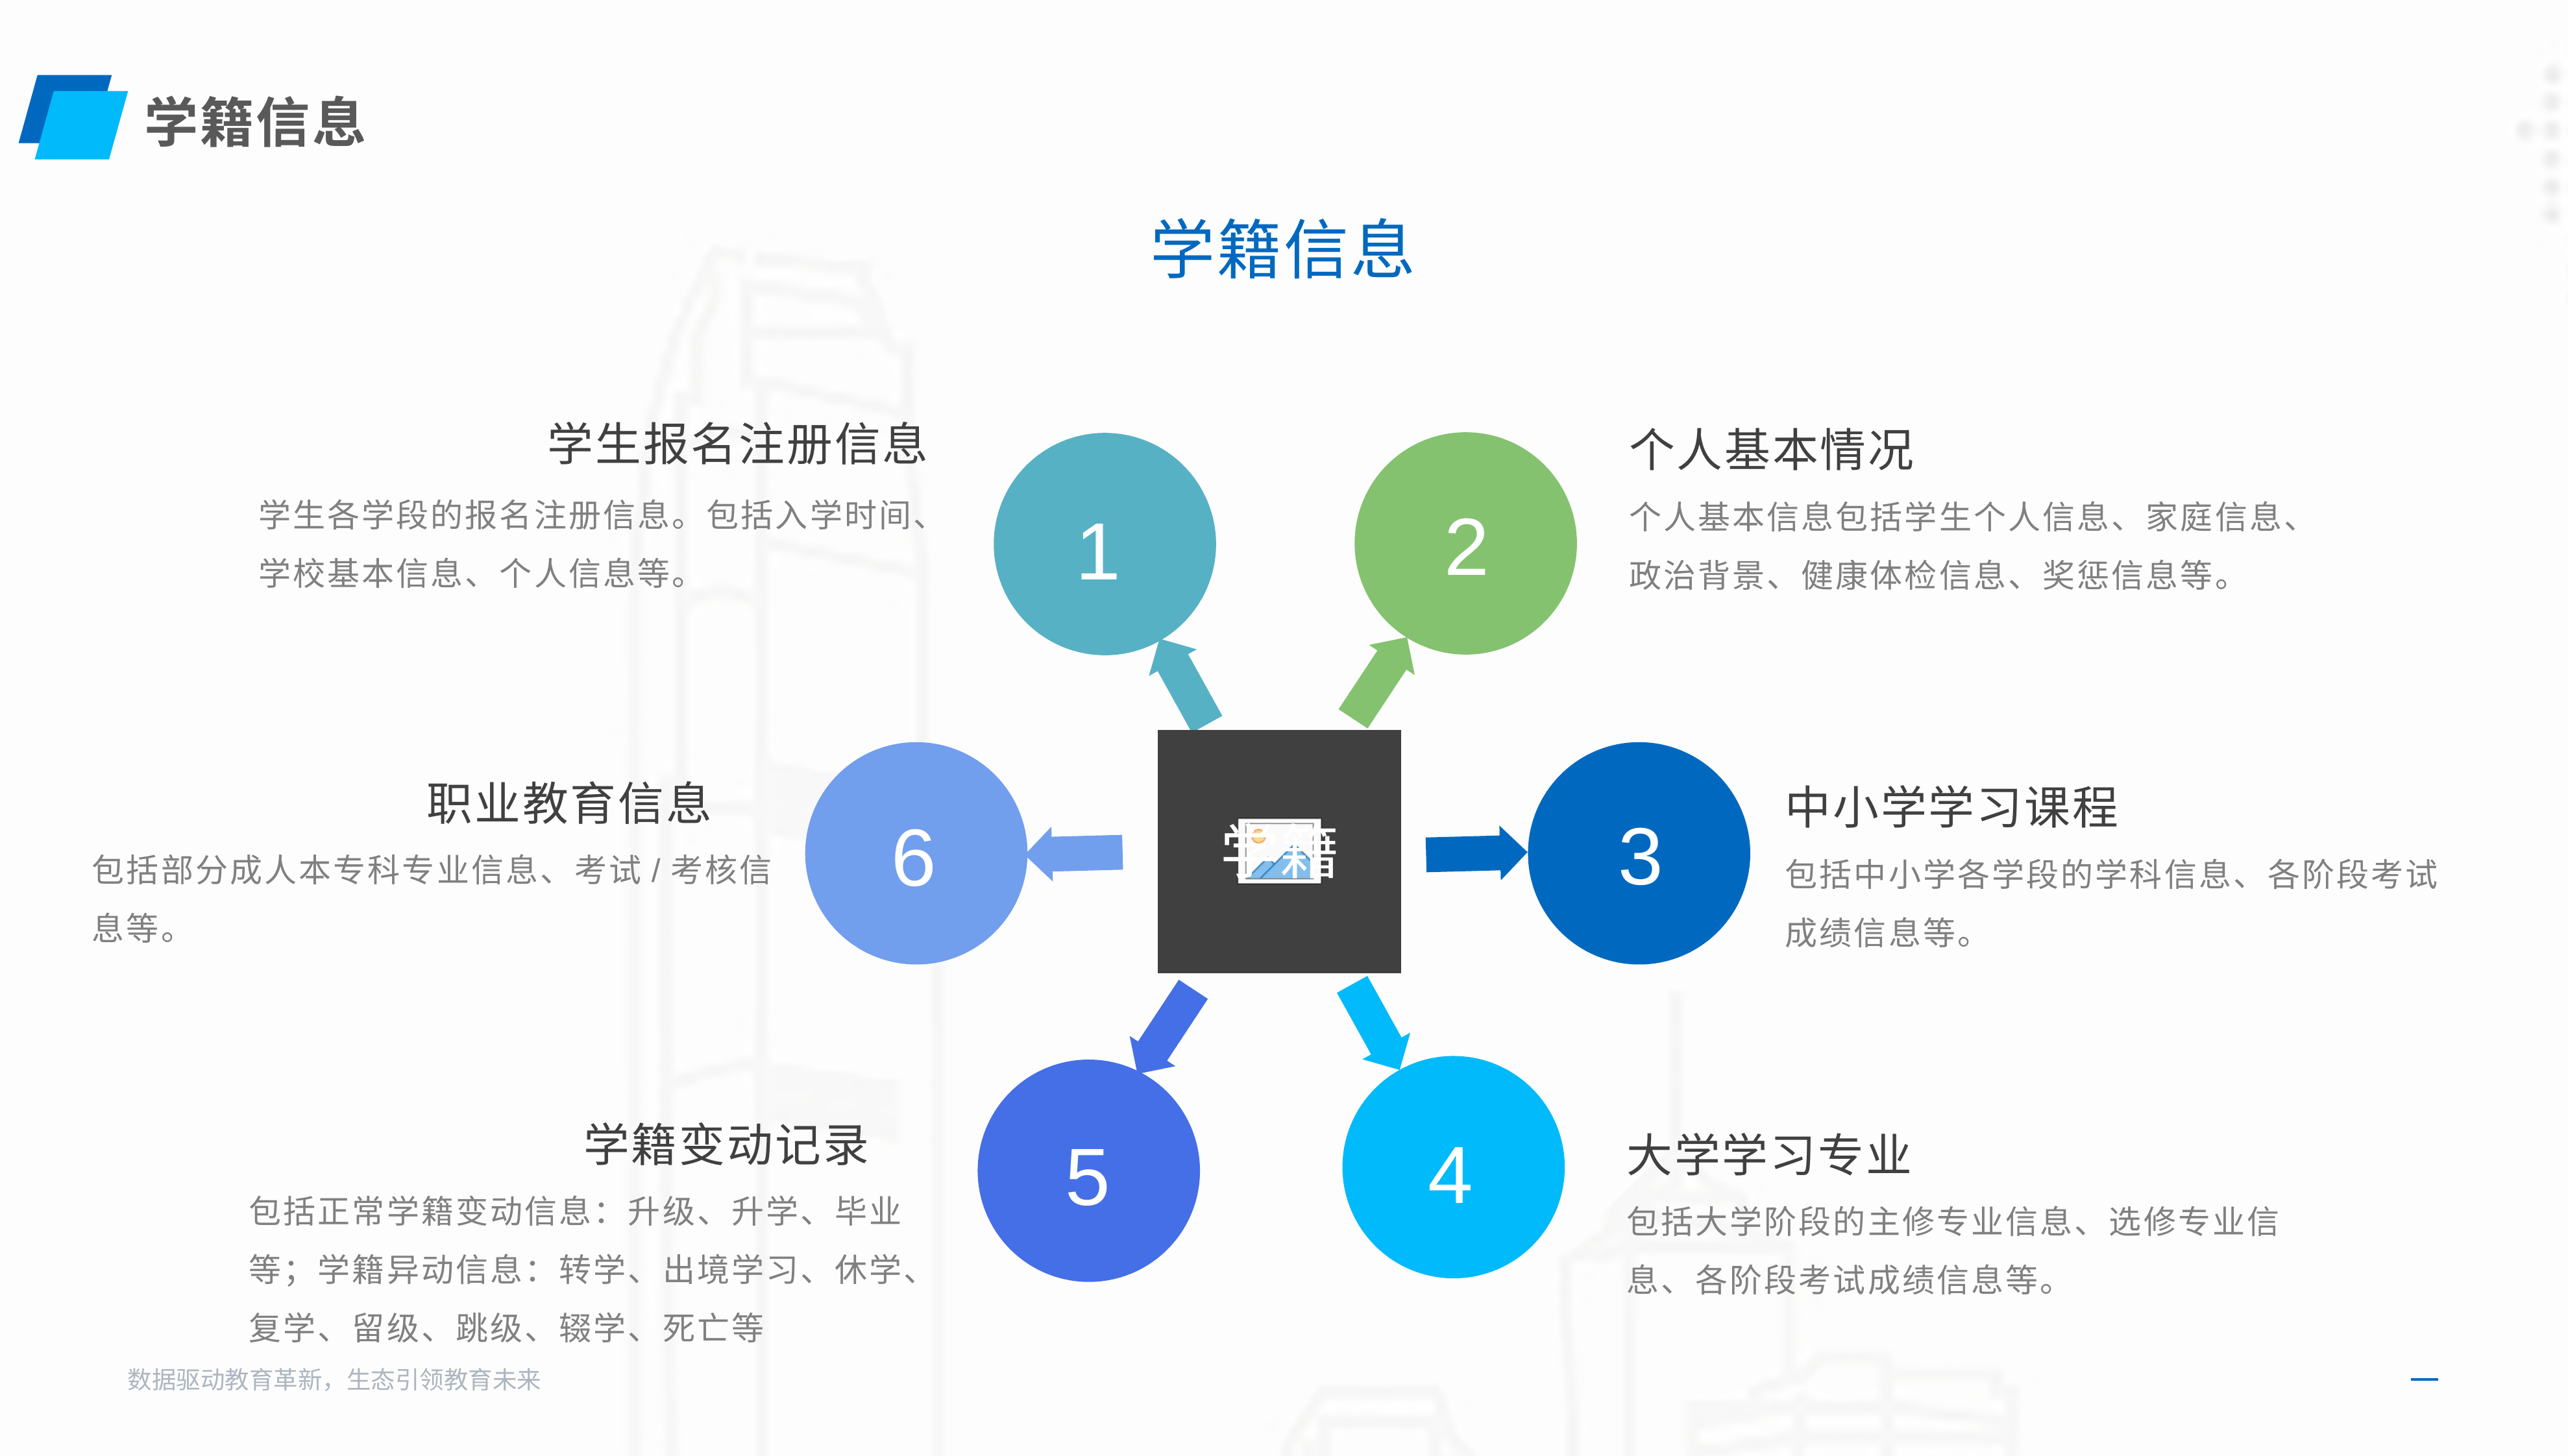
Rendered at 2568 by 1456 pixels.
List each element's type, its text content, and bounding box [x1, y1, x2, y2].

text_box 6 [853, 800, 973, 908]
list 学生报名注册信息 [537, 382, 954, 470]
text_box 4 [1391, 1117, 1511, 1224]
list 学籍变动记录 [574, 1082, 945, 1166]
text_box 2 [1407, 489, 1527, 597]
list 职业教育信息 [417, 742, 788, 825]
list 包括部分成人本专科专业信息、考试/考核信息等。 [82, 825, 788, 956]
list 大学学习专业 [1617, 1093, 1988, 1176]
list 中小学学习课程 [1776, 746, 2146, 829]
text_box 1 [1038, 494, 1158, 601]
list 学生各学段的报名注册信息。包括入学时间、学校基本信息、个人信息等。 [249, 470, 954, 600]
text_box 3 [1581, 799, 1701, 906]
list 学籍信息 [128, 180, 2439, 292]
list 包括大学阶段的主修专业信息、选修专业信息、各阶段考试成绩信息等。 [1617, 1176, 2325, 1307]
list 包括中小学各学段的学科信息、各阶段考试成绩信息等。 [1776, 829, 2484, 960]
list 个人基本情况 [1619, 388, 2146, 472]
text_box [1567, 794, 1696, 913]
text_box 5 [1028, 1119, 1148, 1227]
list 包括正常学籍变动信息：升级、升学、毕业等；学籍异动信息：转学、出境学习、休学、复学、留级、跳级、辍学、死亡等 [239, 1166, 945, 1296]
list 个人基本信息包括学生个人信息、家庭信息、政治背景、健康体检信息、奖惩信息等。 [1619, 472, 2325, 602]
list 学籍信息 [134, 64, 1134, 167]
picture [1158, 729, 1402, 973]
